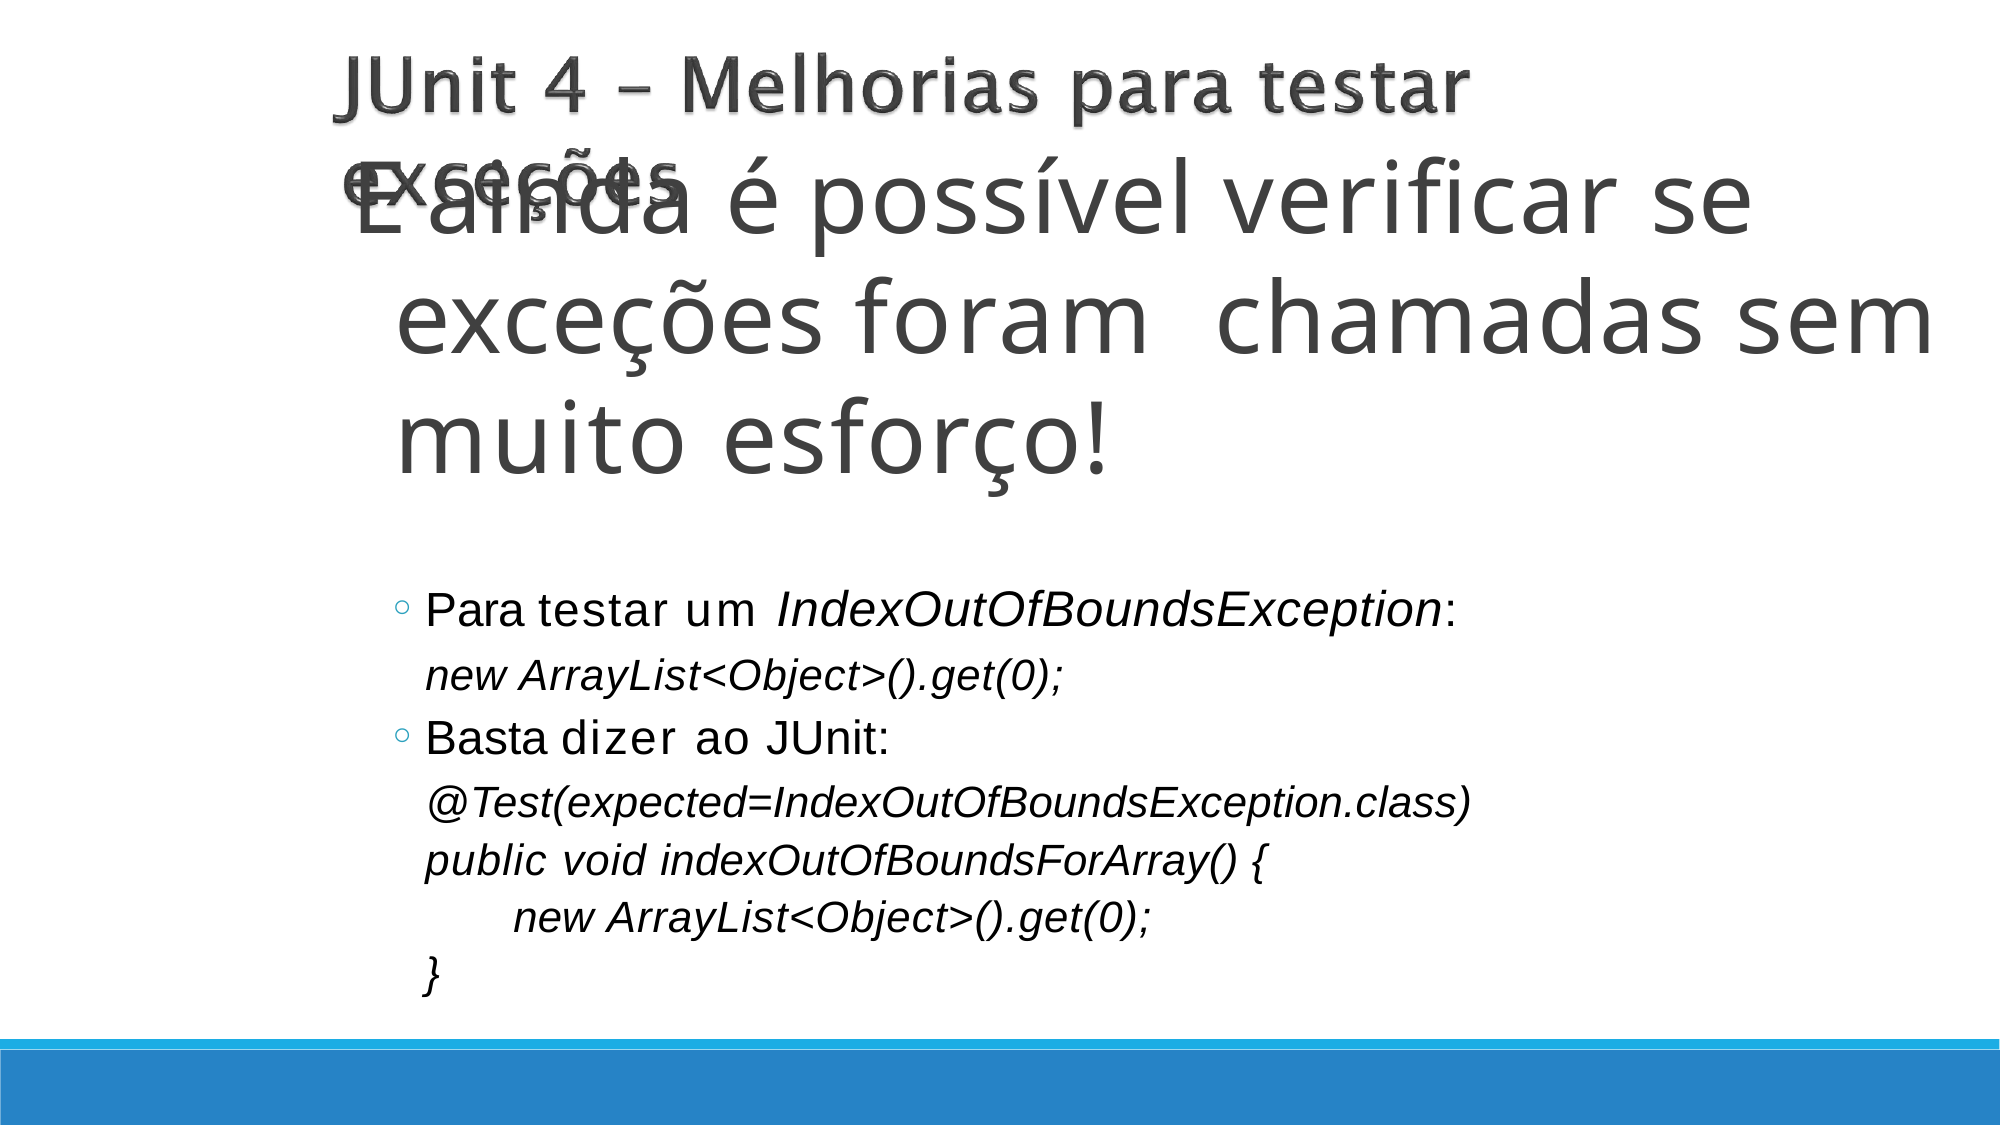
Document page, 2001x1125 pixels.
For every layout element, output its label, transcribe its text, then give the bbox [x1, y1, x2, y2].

title E ainda é possível verificar se exceções foram chamadas sem muito esforço! [350, 131, 2000, 494]
text_box Para testar um IndexOutOfBoundsException: new ArrayList<Object>().get(0); Basta dizer ao JUnit: @Test(expected=IndexOutOfBoundsException.class) public void indexOutOfBoundsForArray() { new ArrayList<Object>().get(0); } [385, 562, 1489, 998]
text_box [329, 51, 1473, 227]
